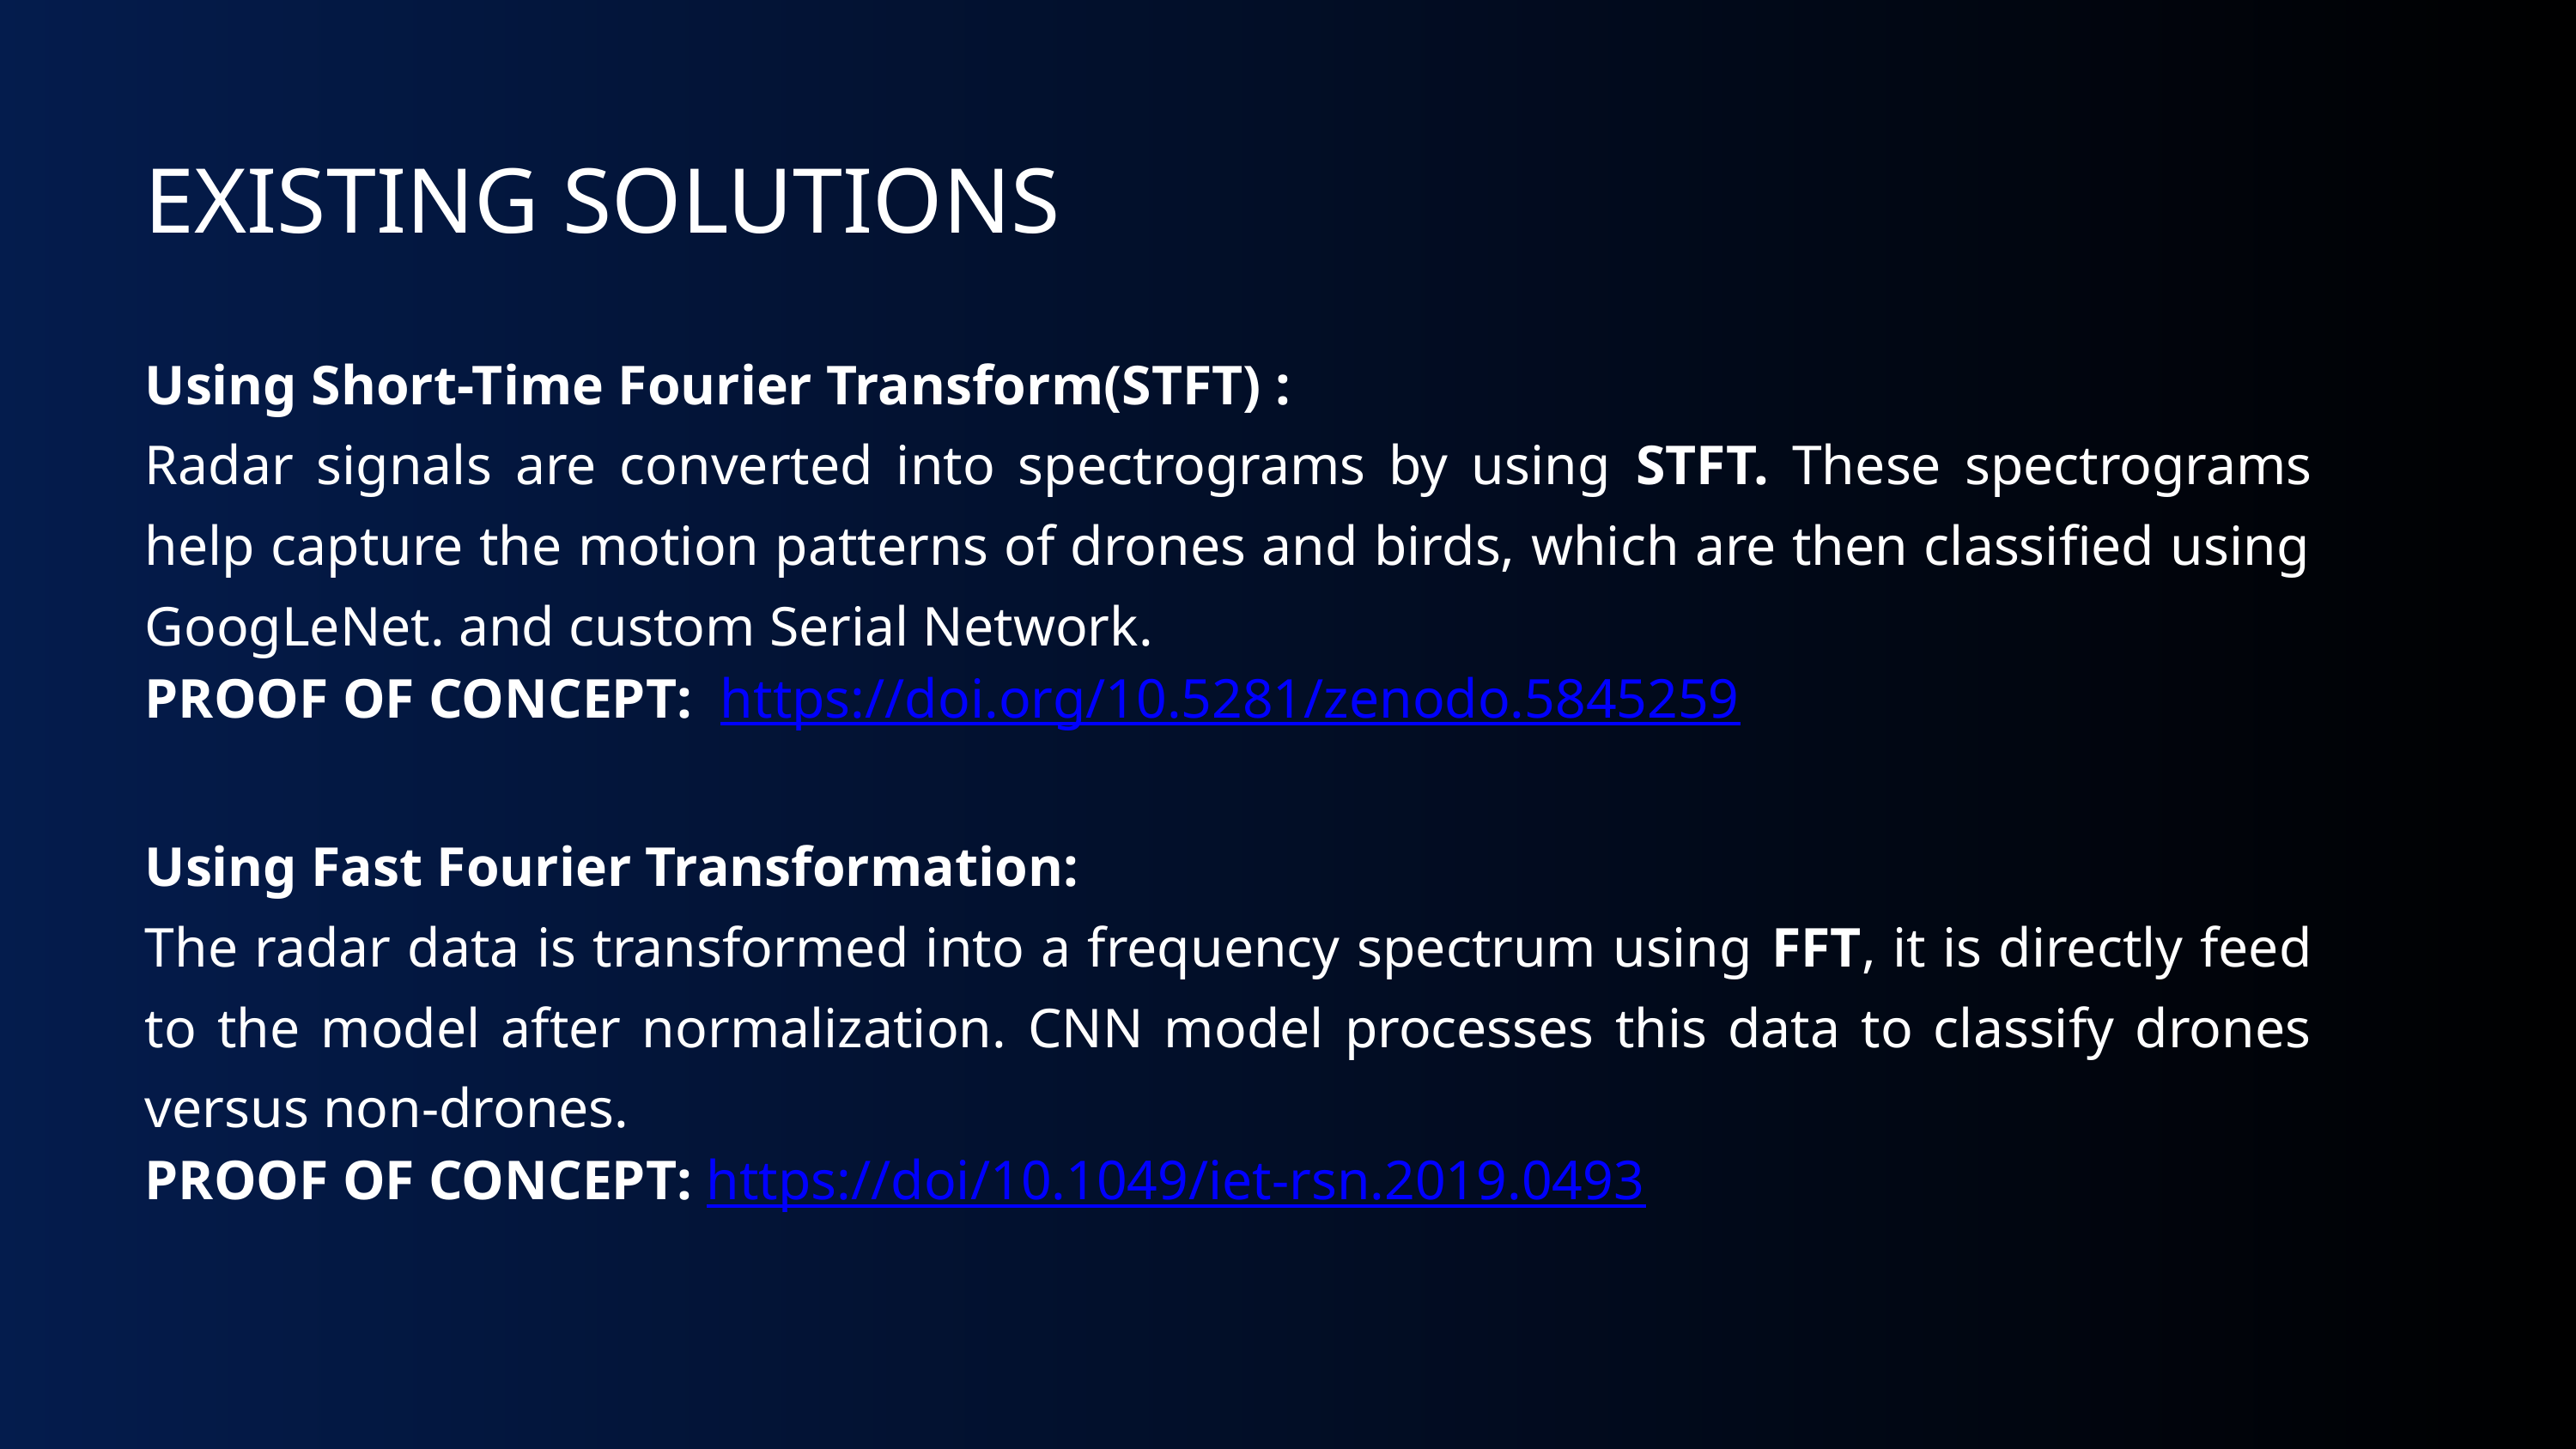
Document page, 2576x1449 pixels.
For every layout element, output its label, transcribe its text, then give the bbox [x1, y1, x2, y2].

text_box EXISTING SOLUTIONS [144, 137, 1852, 252]
text_box Using Short-Time Fourier Transform(STFT) : Radar signals are converted into spectrograms by using STFT. These spectrograms help capture the motion patterns of drones and birds, which are then classified using GoogLeNet. and custom Serial Network. PROOF OF CONCEPT: https://doi.org/10.5281/zenodo.5845259 [144, 334, 2313, 737]
text_box Using Fast Fourier Transformation: The radar data is transformed into a frequency spectrum using FFT, it is directly feed to the model after normalization. CNN model processes this data to classify drones versus non-drones. PROOF OF CONCEPT: https://doi/10.1049/iet-rsn.2019.0493 [144, 816, 2313, 1220]
